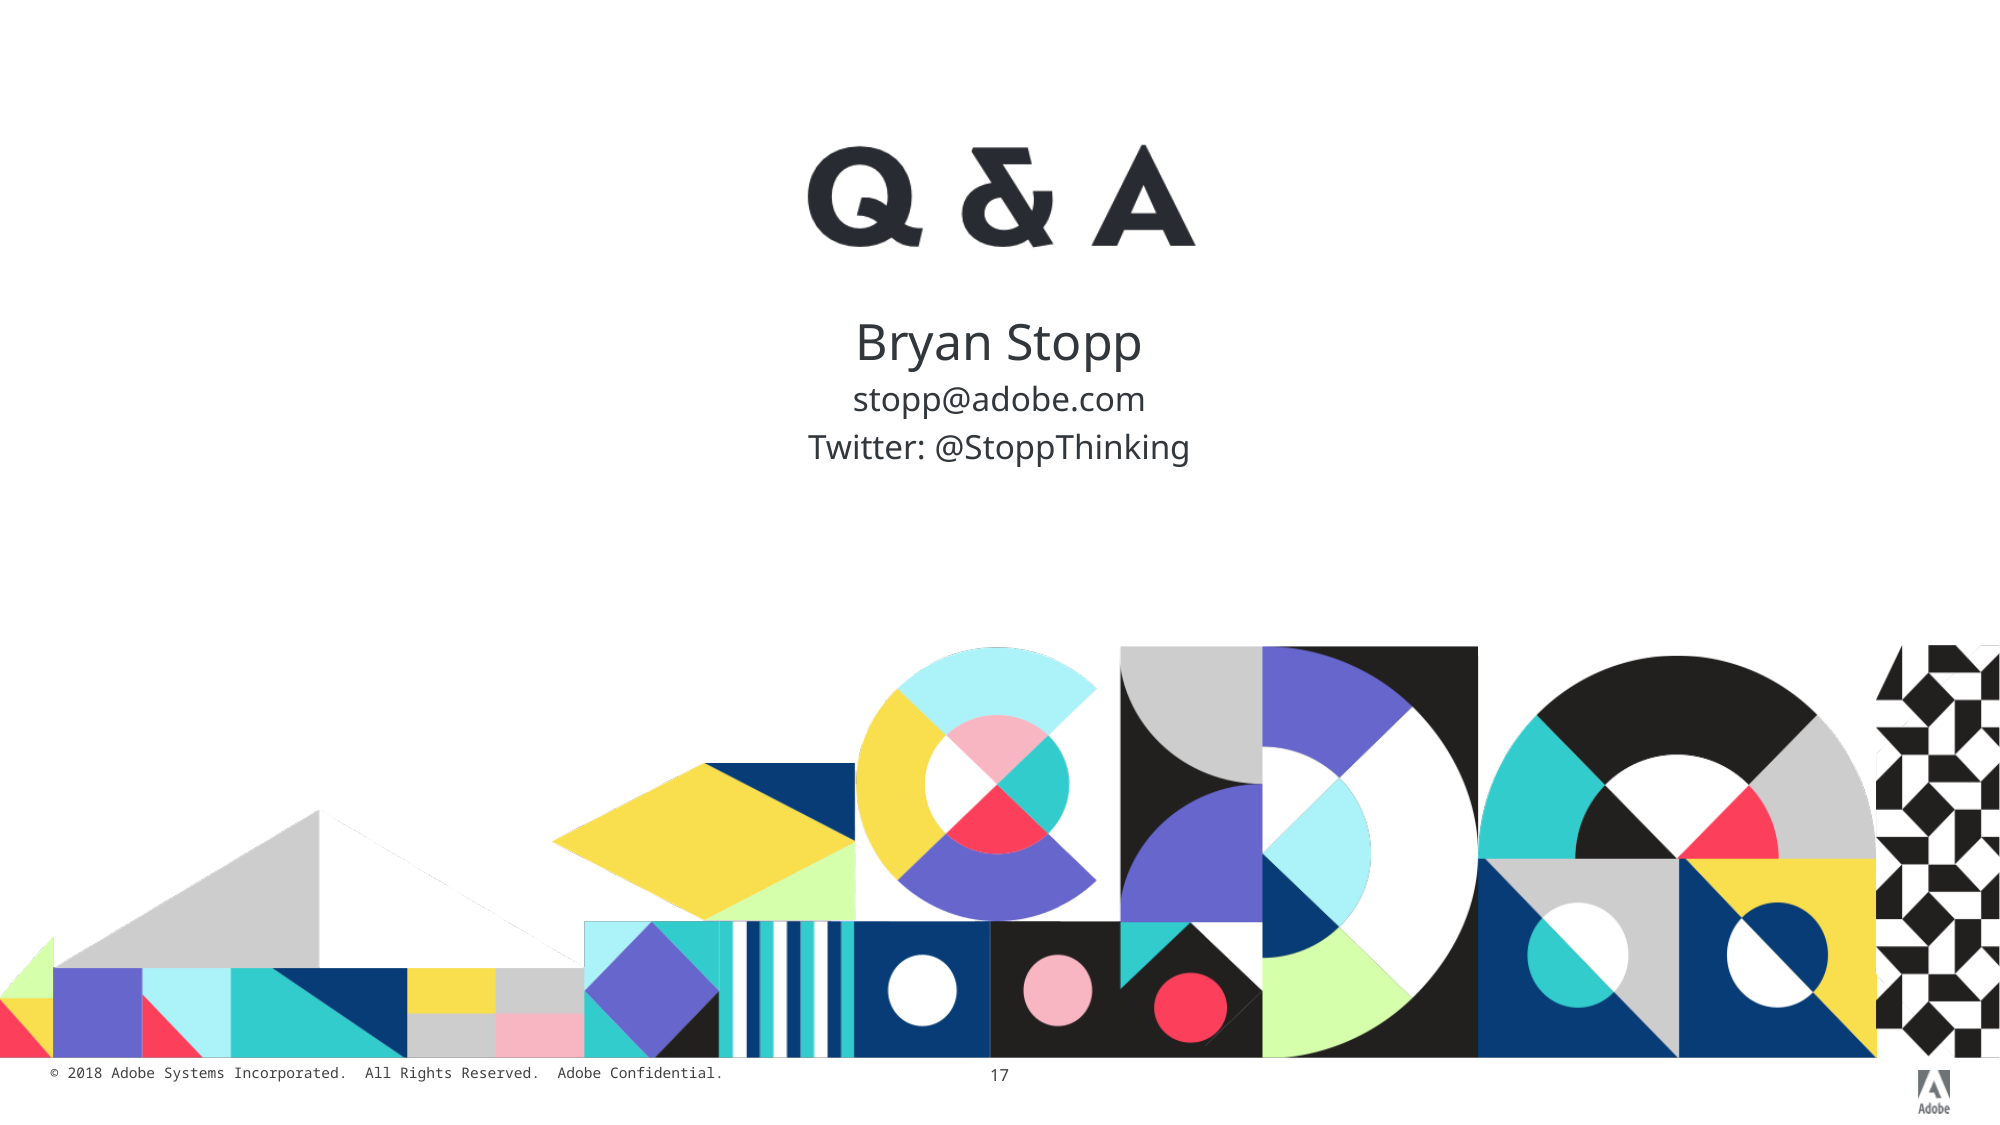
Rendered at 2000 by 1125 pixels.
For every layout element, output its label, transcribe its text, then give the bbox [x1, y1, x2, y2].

slide_number 17 [916, 1062, 1083, 1091]
text_box Bryan Stopp stopp@adobe.com Twitter: @StoppThinking [793, 398, 1207, 474]
picture [0, 15, 2000, 1125]
